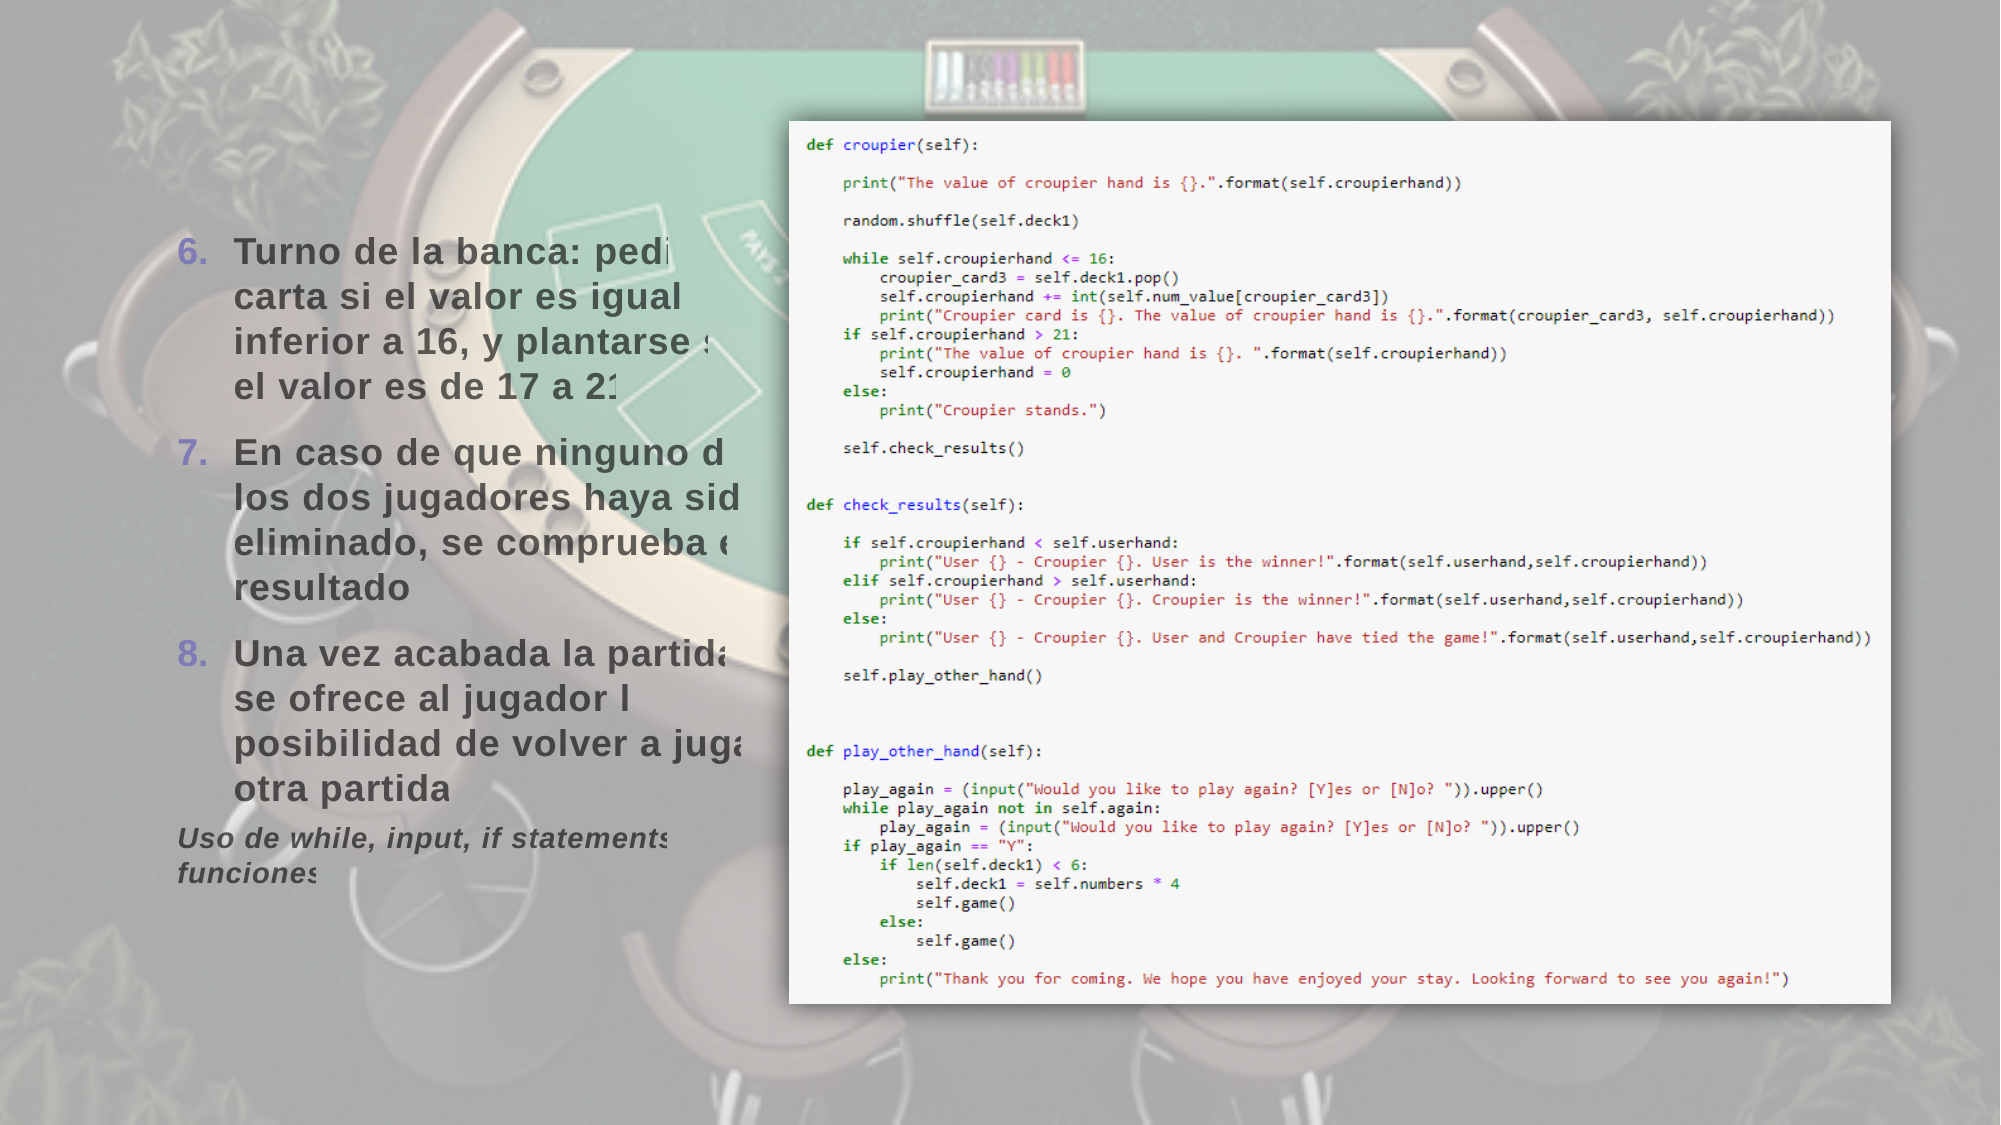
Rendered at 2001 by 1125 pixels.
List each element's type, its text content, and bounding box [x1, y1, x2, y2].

list Turno de la banca: pedir carta si el valor es igual o inferior a 16, y plantarse si el valor es de 17 a 21. En caso de que ninguno de los dos jugadores haya sido eliminado, se comprueba el resultado. Una vez acabada la partida, se ofrece al jugador la posibilidad de volver a jugar otra partida. Uso de while, input, if statements y funciones [162, 220, 789, 905]
picture [789, 121, 1891, 1004]
